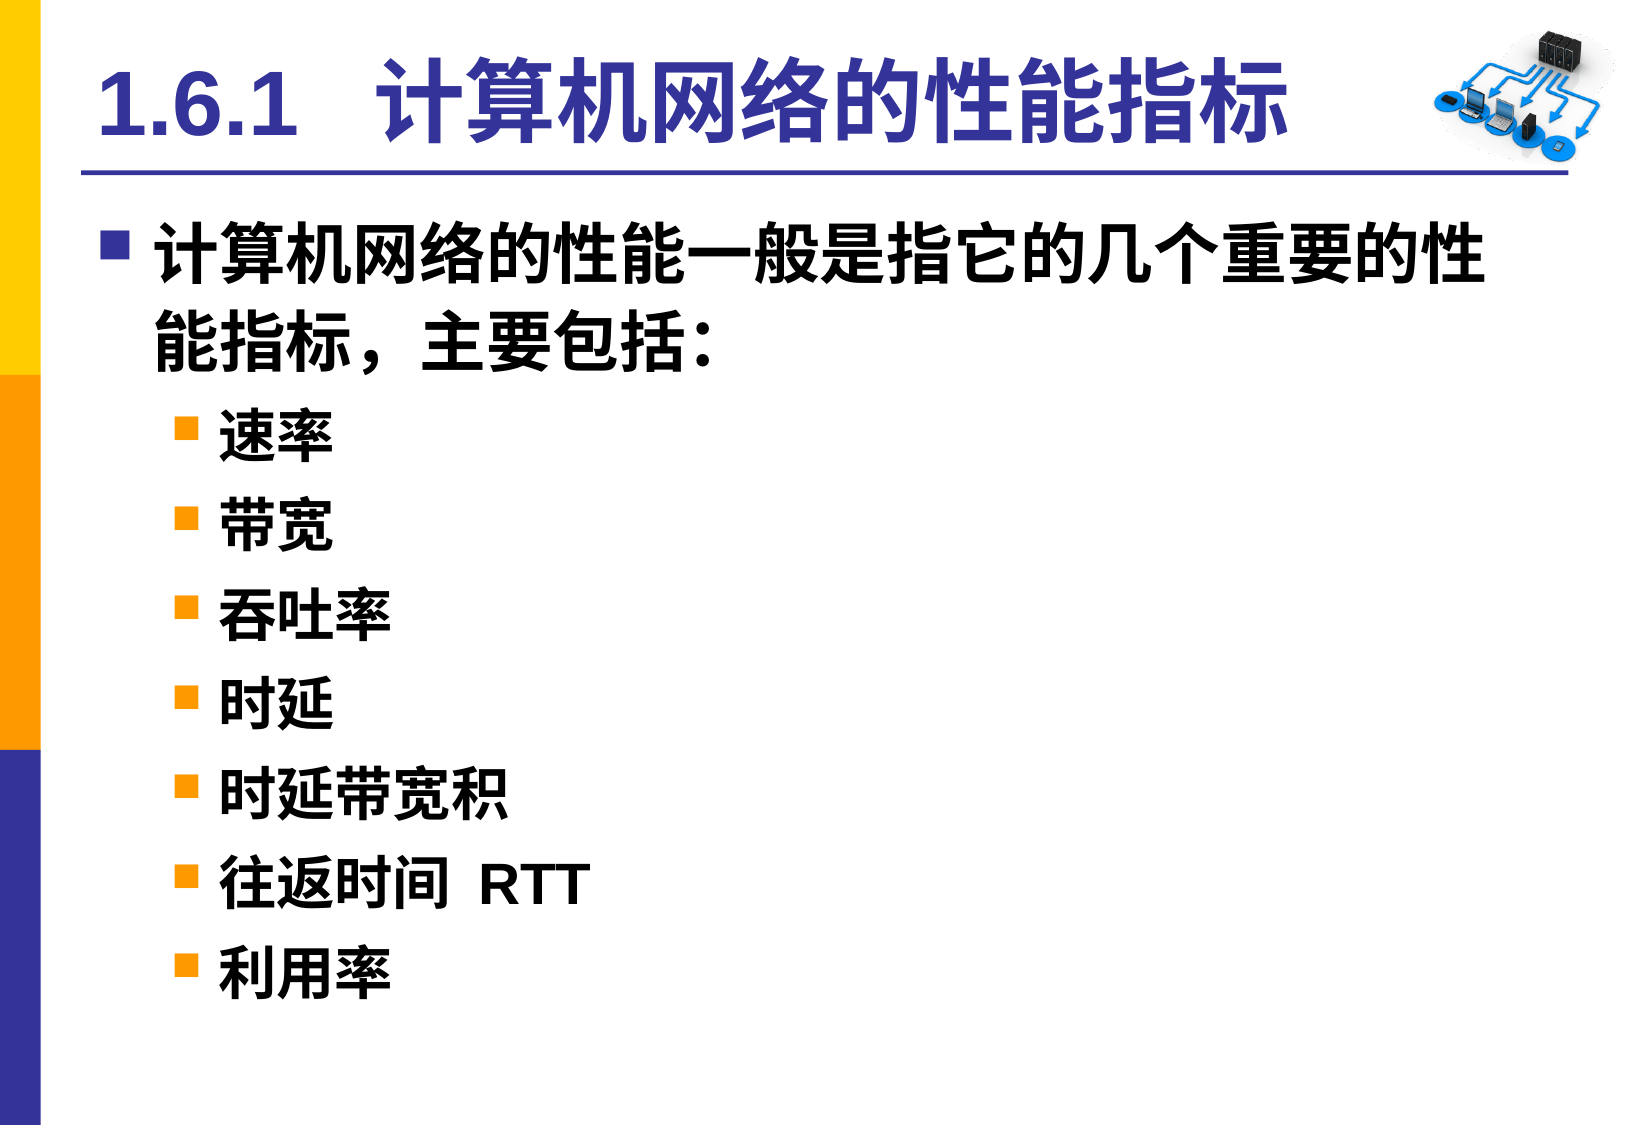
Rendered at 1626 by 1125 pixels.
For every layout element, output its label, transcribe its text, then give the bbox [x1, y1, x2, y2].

picture [1431, 30, 1616, 165]
title 1.6.1 计算机网络的性能指标 [81, 30, 1569, 161]
list 计算机网络的性能一般是指它的几个重要的性能指标，主要包括： 速率 带宽 吞吐率 时延 时延带宽积 往返时间 RTT 利用率 [81, 196, 1569, 1006]
